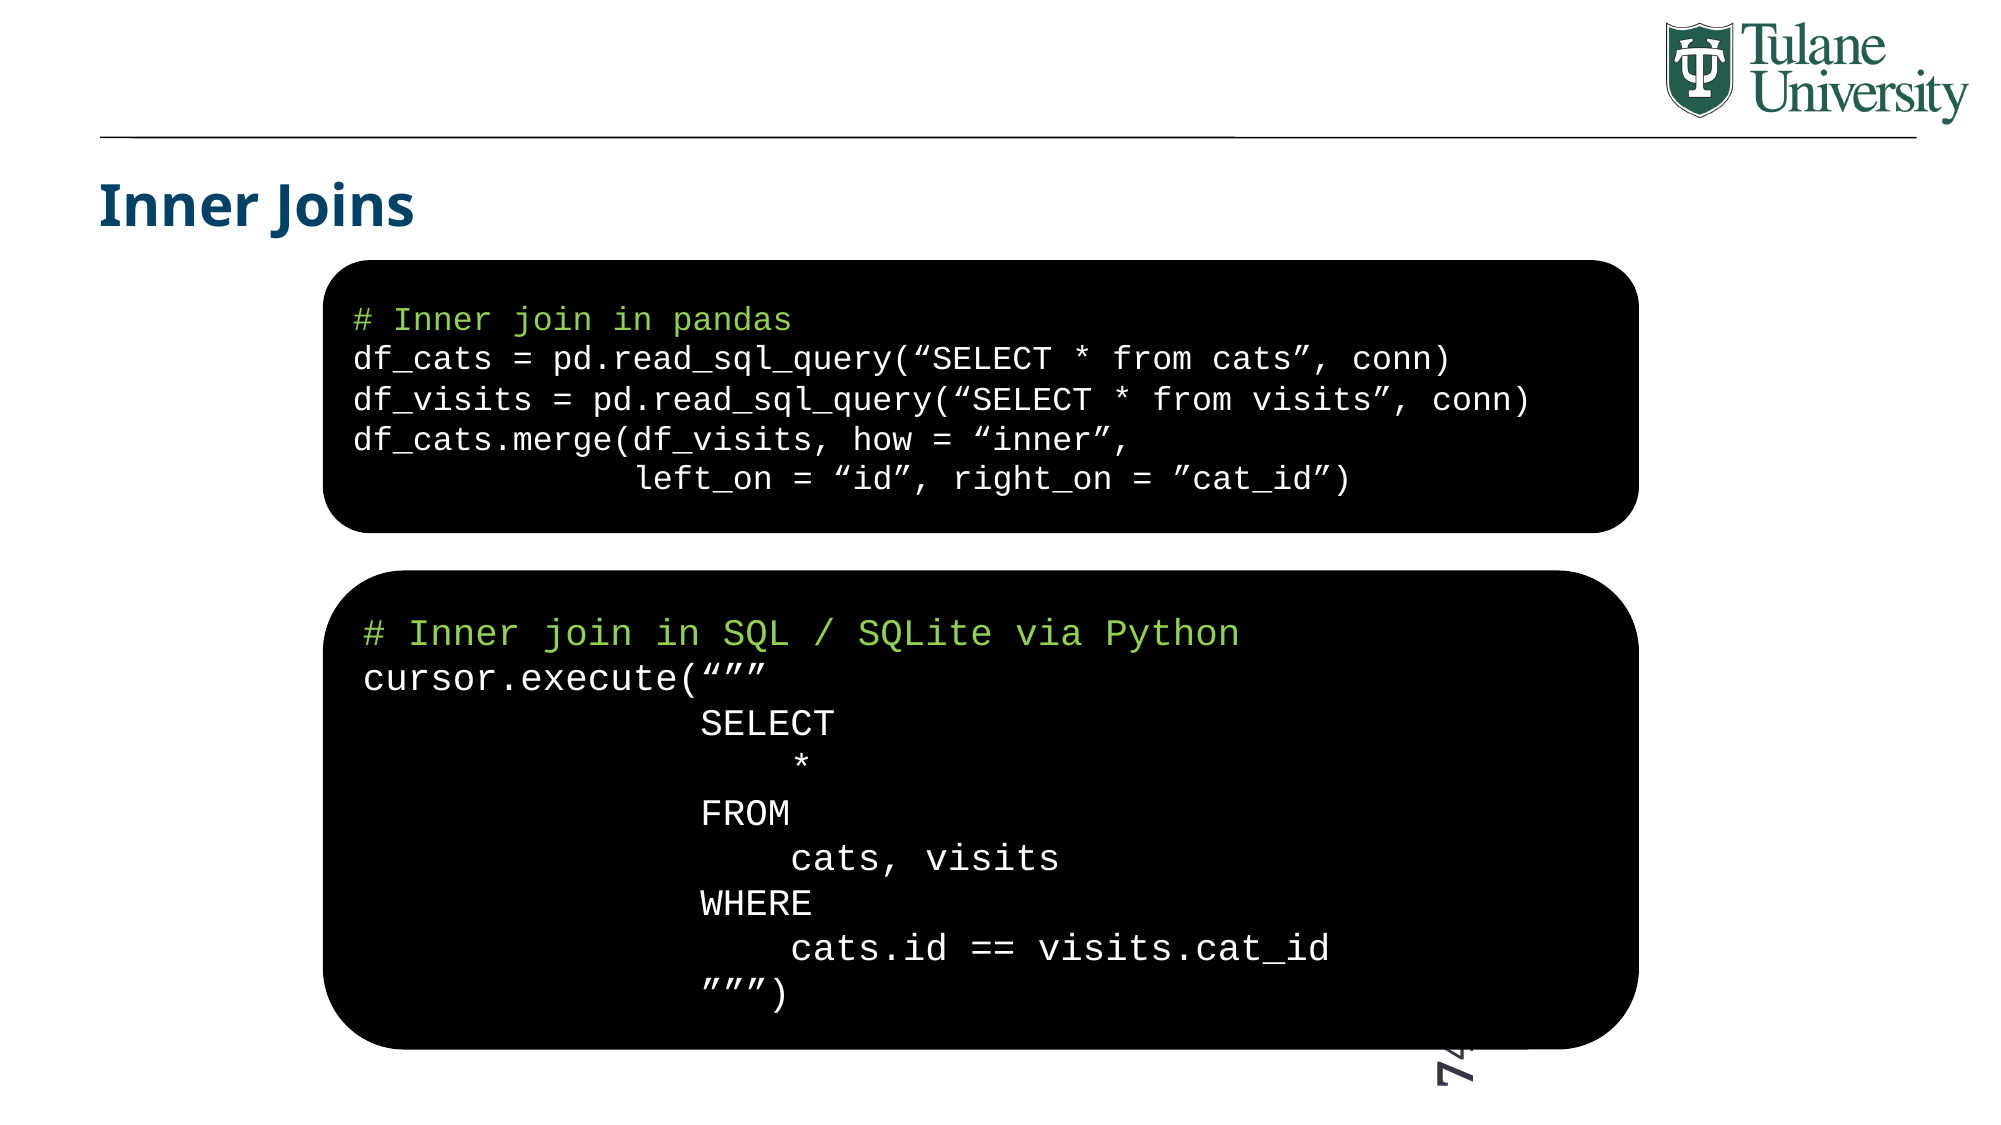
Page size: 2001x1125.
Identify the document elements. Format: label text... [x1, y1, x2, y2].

text_box # Inner join in pandas df_cats = pd.read_sql_query(“SELECT * from cats”, conn) df_visits = pd.read_sql_query(“SELECT * from visits”, conn) df_cats.merge(df_visits, how = “inner”, left_on = “id”, right_on = ”cat_id”) [322, 260, 1639, 534]
picture [1666, 22, 1969, 136]
title Inner Joins [99, 167, 1901, 238]
text_box # Inner join in SQL / SQLite via Python cursor.execute(“”” SELECT * FROM cats, visits WHERE cats.id == visits.cat_id ”””) [322, 570, 1639, 1050]
slide_number 74 [1427, 1050, 1488, 1104]
